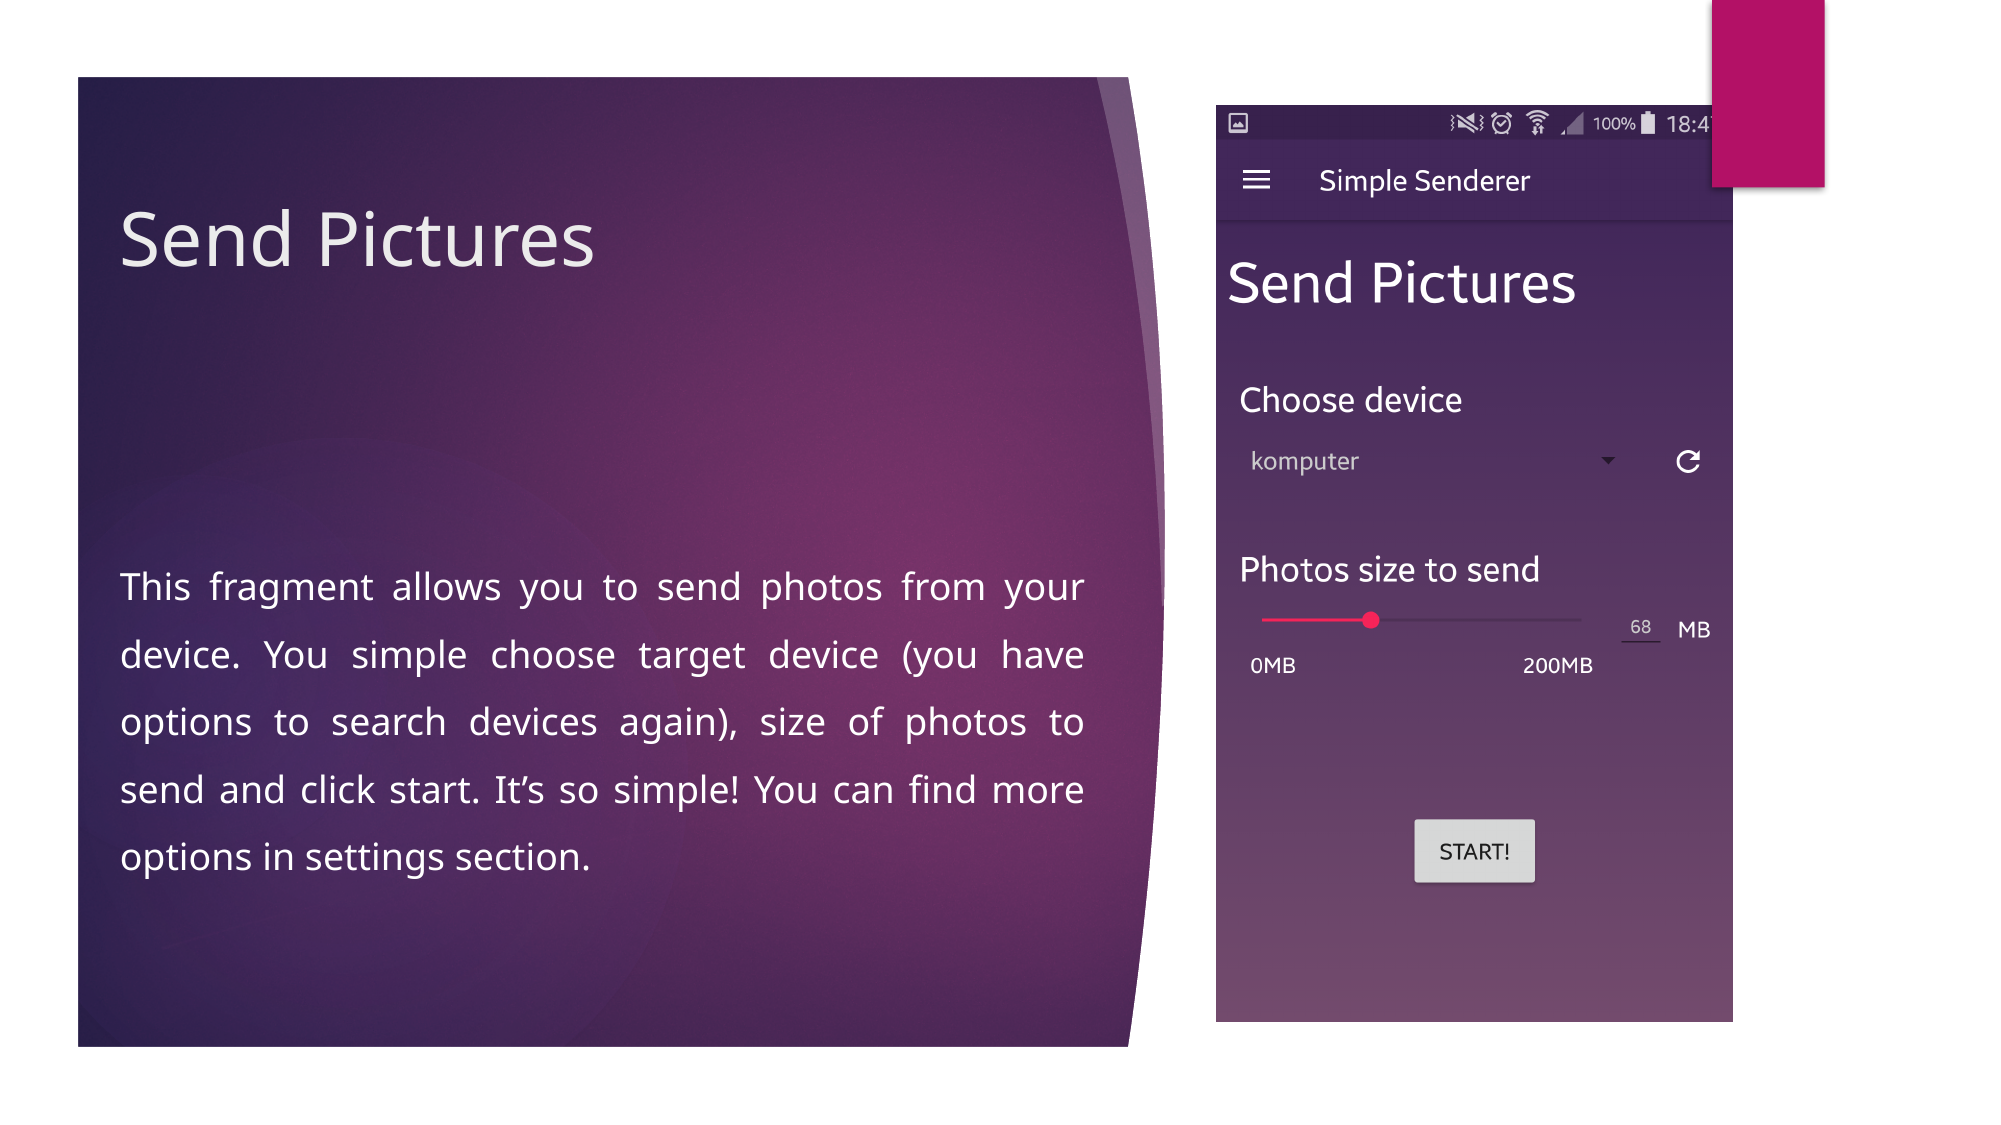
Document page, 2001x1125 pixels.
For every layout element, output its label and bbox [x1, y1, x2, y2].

picture [1216, 105, 1733, 1023]
text_box [0, 0, 2000, 1125]
